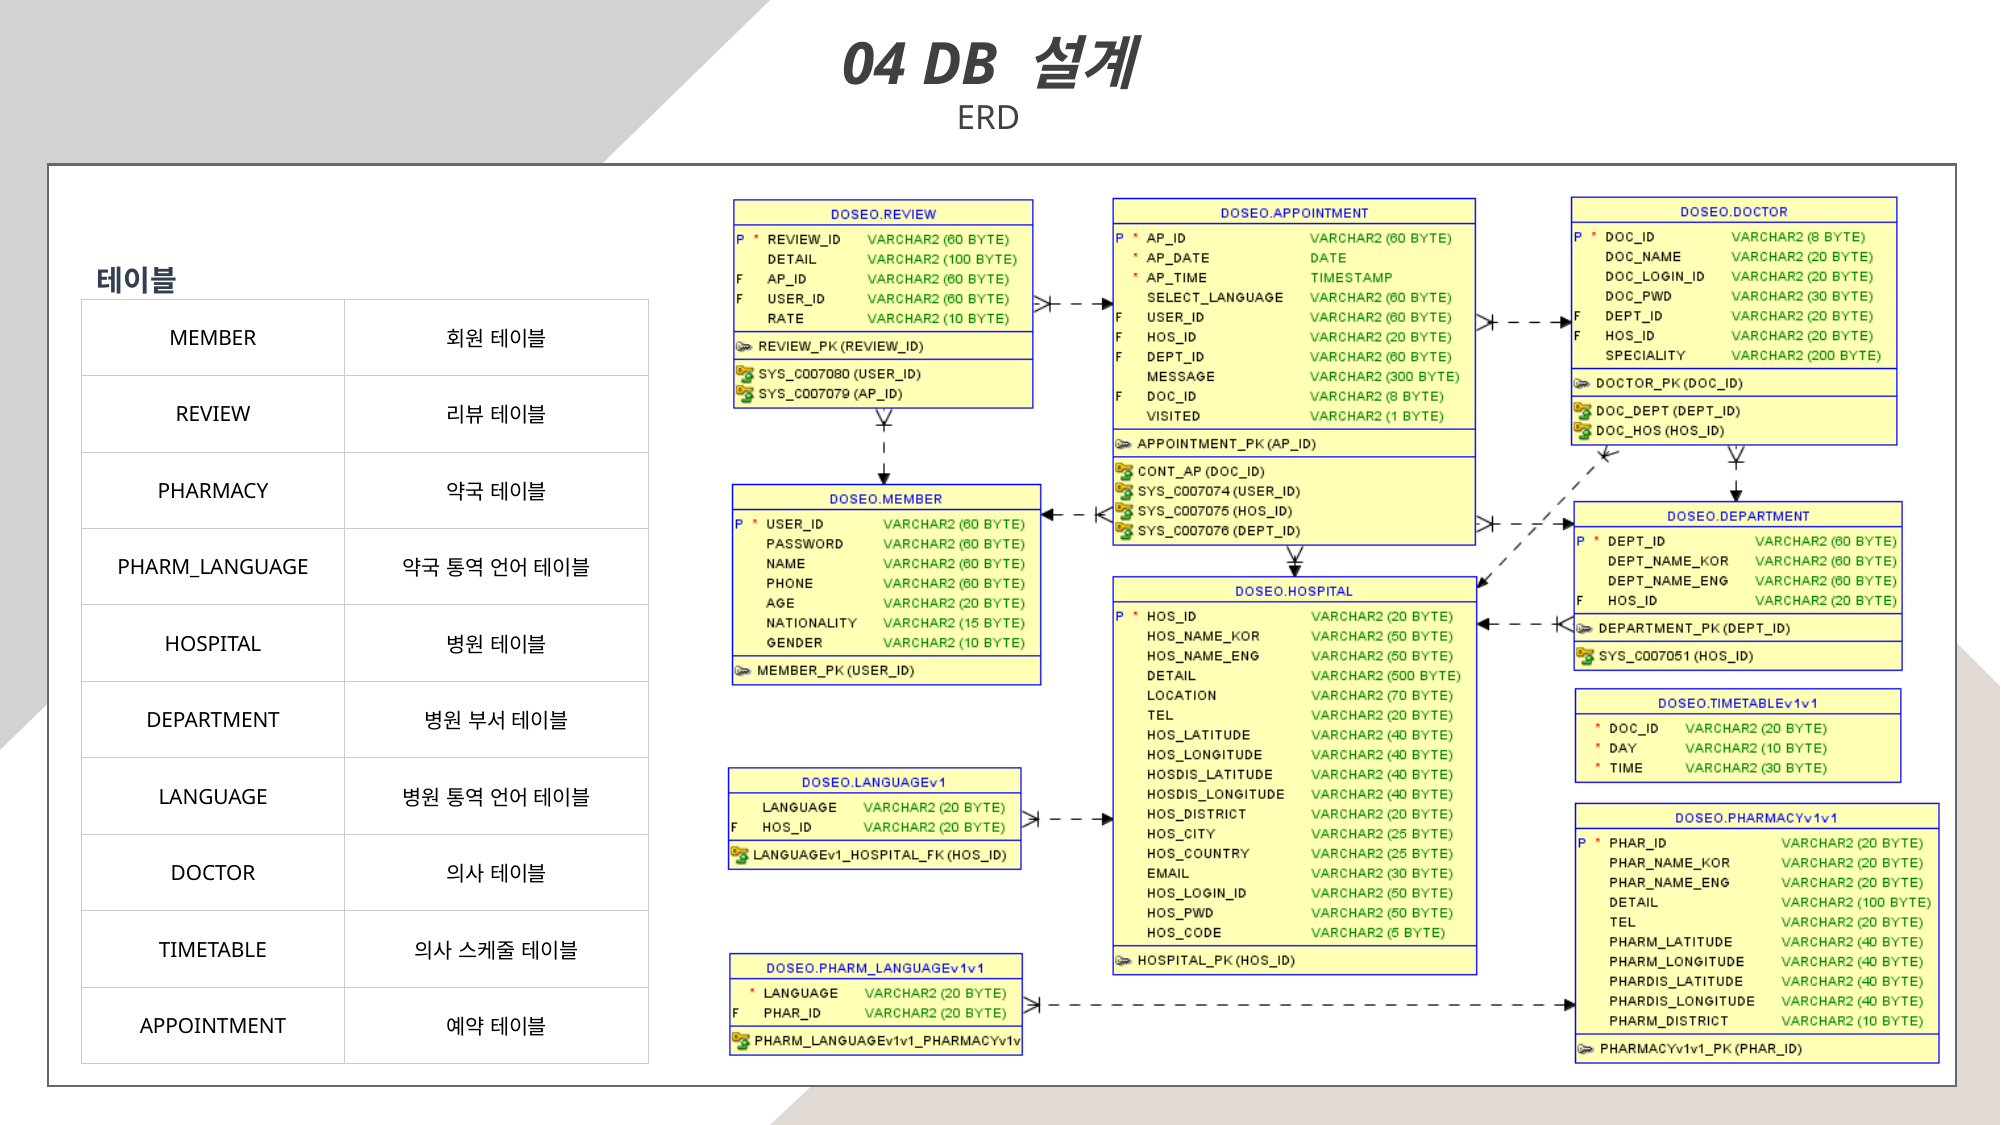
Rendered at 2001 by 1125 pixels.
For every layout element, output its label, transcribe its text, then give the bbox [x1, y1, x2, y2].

table_cell 약국 통역 언어 테이블 [345, 529, 648, 604]
table_cell PHARM_LANGUAGE [82, 529, 344, 604]
table_cell 예약 테이블 [345, 988, 648, 1063]
table_cell 병원 통역 언어 테이블 [345, 758, 648, 834]
text_box [47, 163, 1957, 1087]
table_cell TIMETABLE [82, 911, 344, 987]
text_box [768, 641, 2000, 1125]
text_box 04 DB 설계 ERD [488, 18, 1489, 144]
table_cell 병원 부서 테이블 [345, 682, 648, 757]
table_cell 병원 테이블 [345, 605, 648, 681]
table_cell APPOINTMENT [82, 988, 344, 1063]
table_header MEMBER [82, 305, 344, 375]
table_header 회원 테이블 [345, 305, 648, 375]
text_box 테이블 [81, 237, 707, 305]
table_cell LANGUAGE [82, 758, 344, 834]
table_cell HOSPITAL [82, 605, 344, 681]
table_cell REVIEW [82, 376, 344, 452]
picture [707, 173, 1953, 1077]
table_cell DOCTOR [82, 835, 344, 910]
table_cell PHARMACY [82, 453, 344, 528]
table_cell 리뷰 테이블 [345, 376, 648, 452]
table_cell 의사 스케줄 테이블 [345, 911, 648, 987]
text_box [0, 0, 772, 752]
table_cell 약국 테이블 [345, 453, 648, 528]
table_cell 의사 테이블 [345, 835, 648, 910]
table_cell DEPARTMENT [82, 682, 344, 757]
